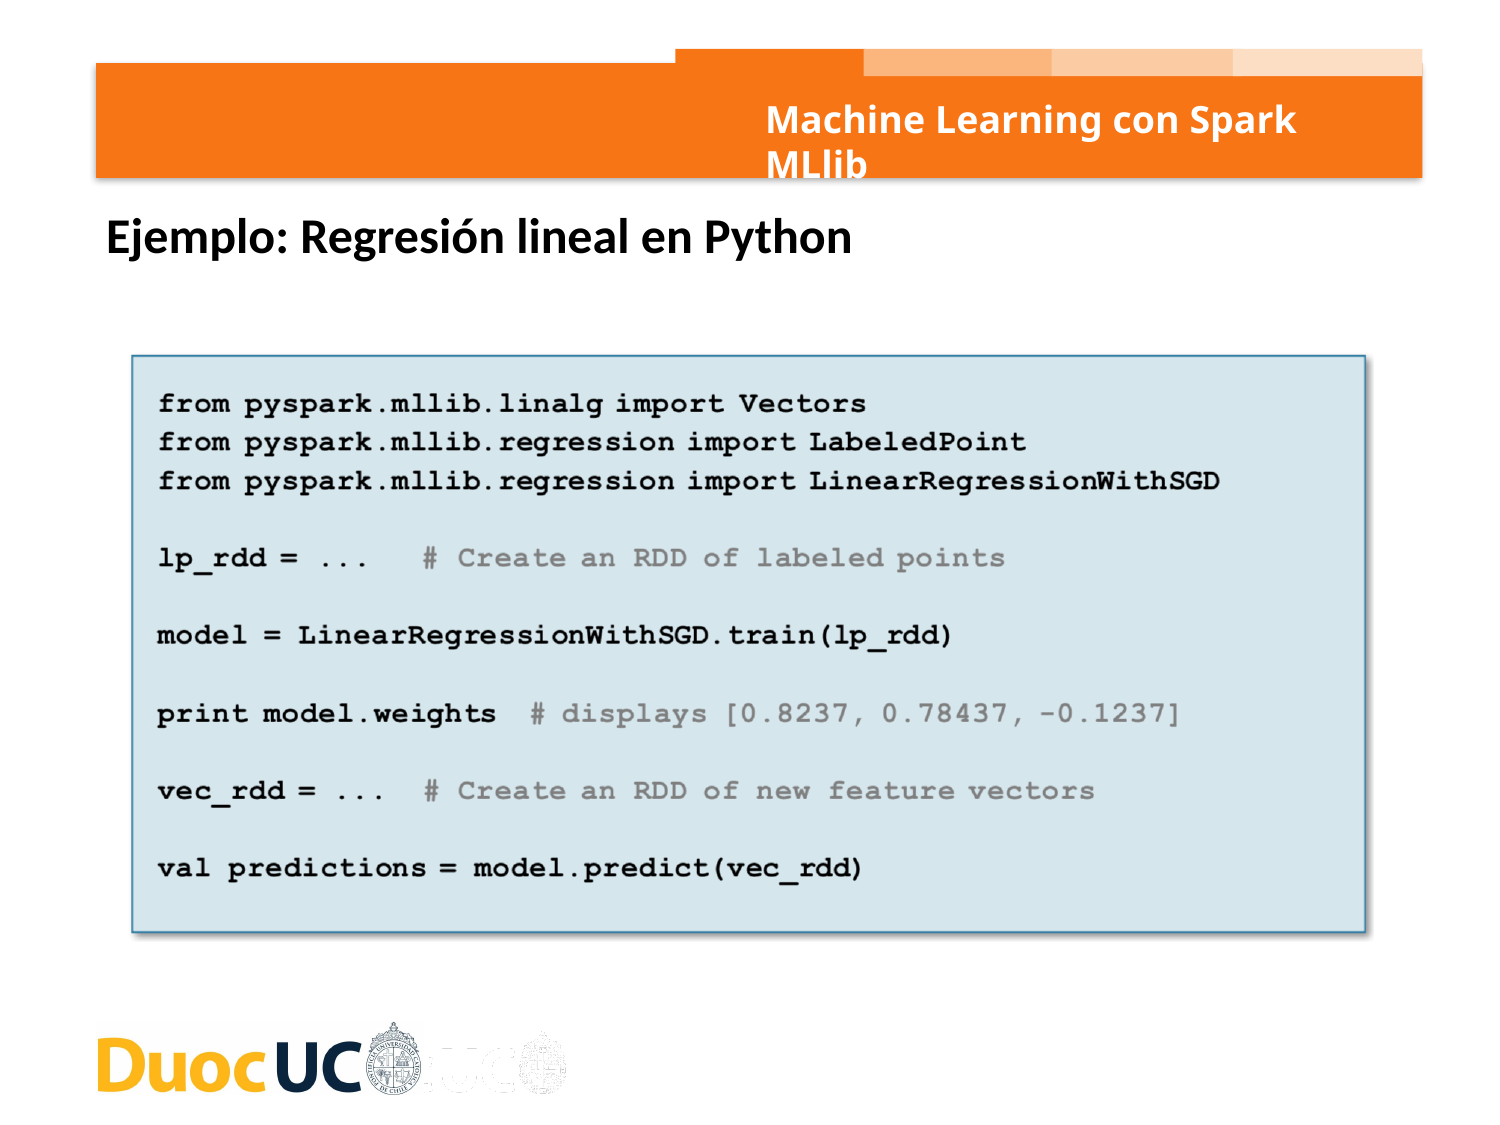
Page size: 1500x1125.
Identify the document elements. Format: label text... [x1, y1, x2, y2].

picture [96, 1021, 566, 1095]
text_box Ejemplo: Regresión lineal en Python [91, 196, 1425, 272]
picture [125, 349, 1375, 942]
text_box Machine Learning con Spark MLlib [750, 88, 1381, 194]
